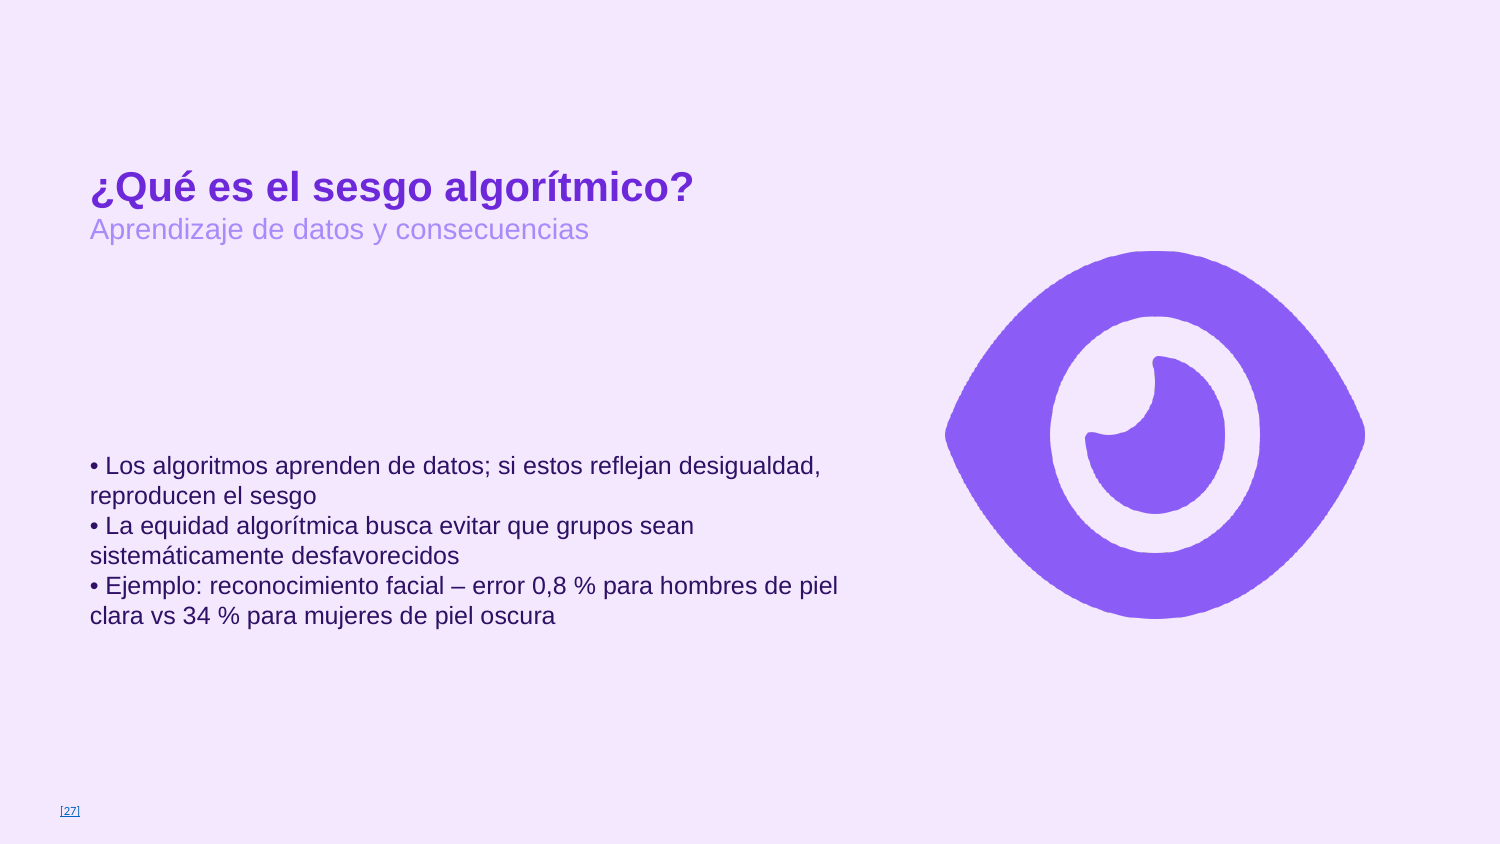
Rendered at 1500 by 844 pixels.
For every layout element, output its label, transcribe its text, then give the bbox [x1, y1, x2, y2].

text_box • Los algoritmos aprenden de datos; si estos reflejan desigualdad, reproducen el sesgo • La equidad algorítmica busca evitar que grupos sean sistemáticamente desfavorecidos • Ejemplo: reconocimiento facial – error 0,8 % para hombres de piel clara vs 34 % para mujeres de piel oscura [74, 299, 900, 780]
text_box [27] [59, 791, 1440, 829]
picture [944, 224, 1365, 645]
text_box ¿Qué es el sesgo algorítmico? Aprendizaje de datos y consecuencias [74, 119, 900, 285]
